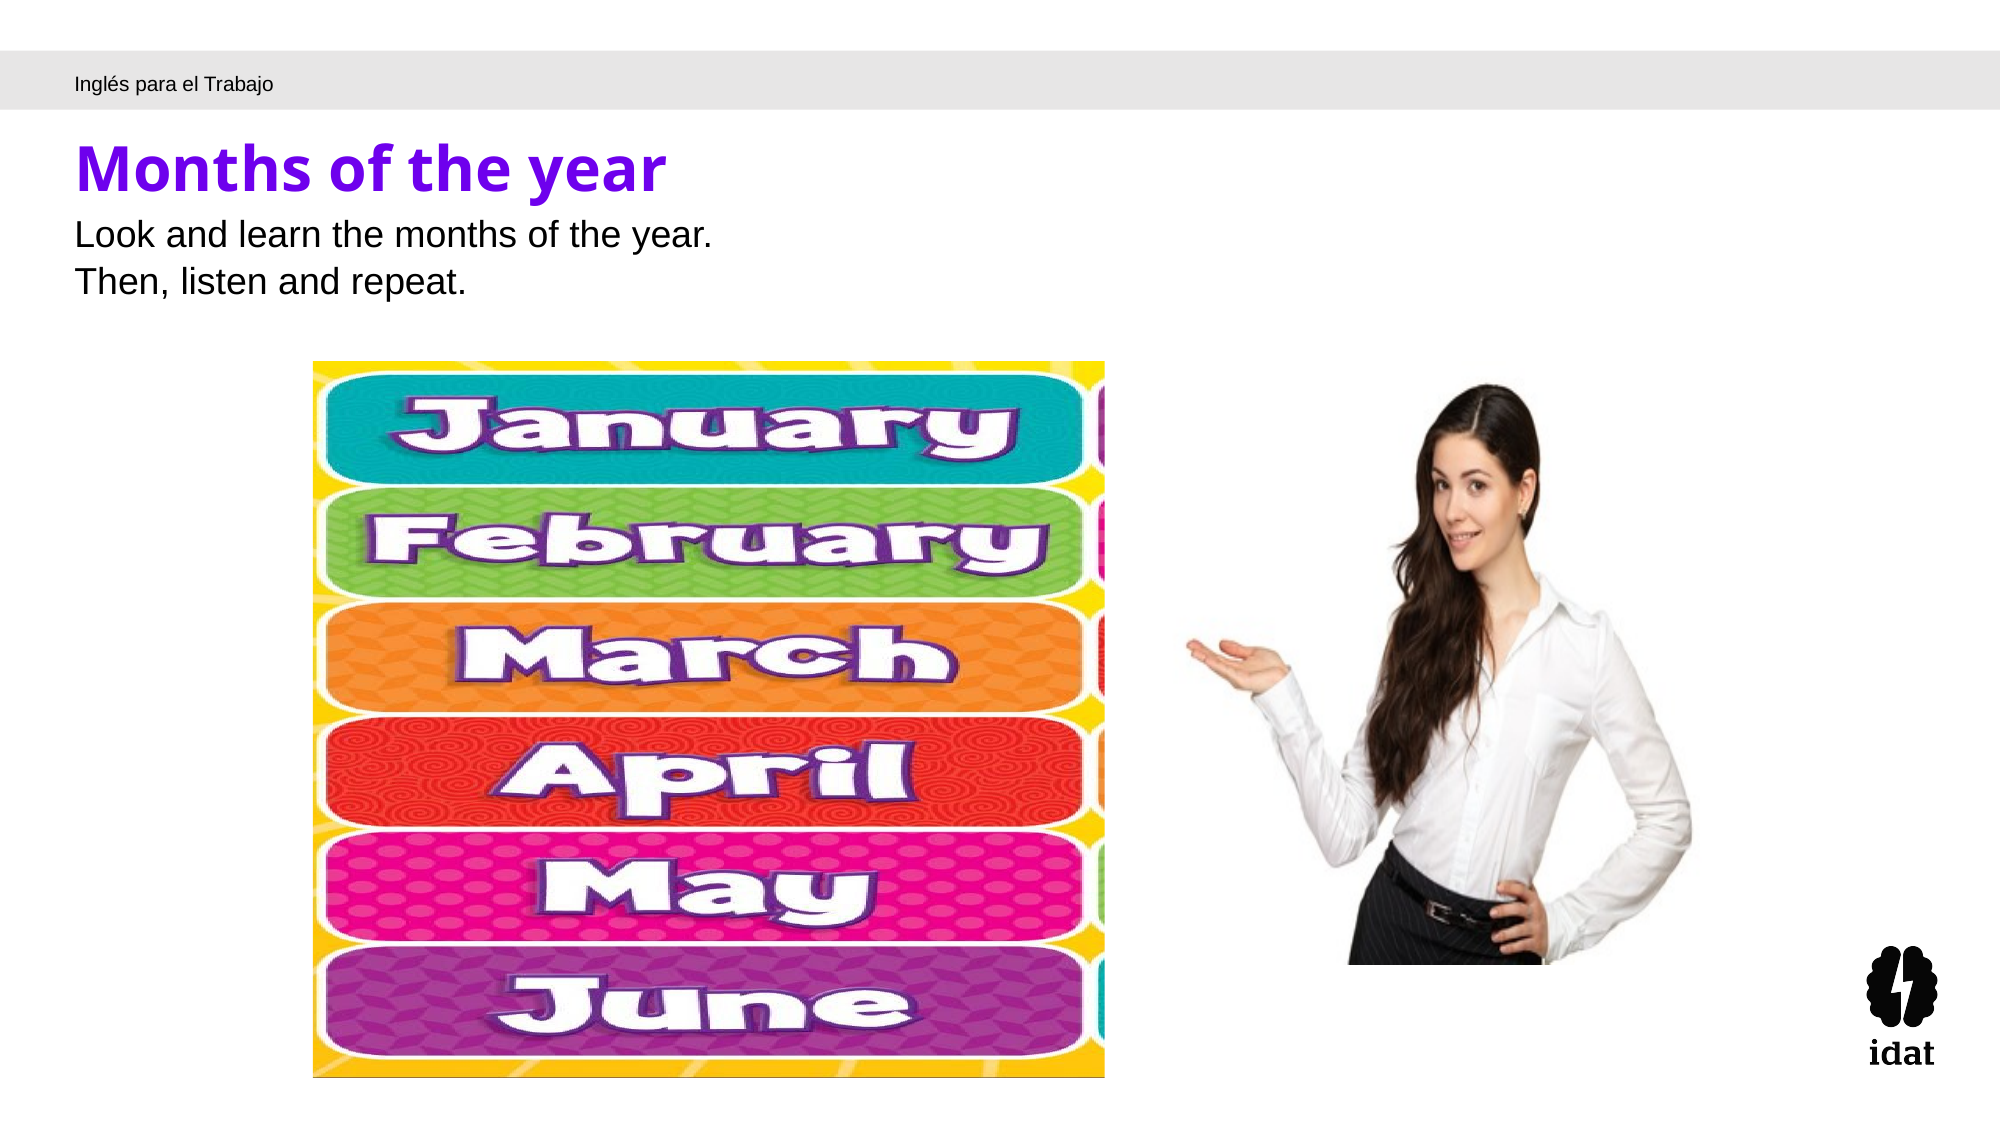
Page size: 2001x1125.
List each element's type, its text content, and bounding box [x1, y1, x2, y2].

text_box Look and learn the months of the year. Then, listen and repeat. [74, 217, 1658, 308]
picture [312, 361, 1728, 1078]
list Inglés para el Trabajo [74, 58, 690, 106]
list Months of the year [74, 137, 973, 216]
picture [1866, 946, 1938, 1065]
